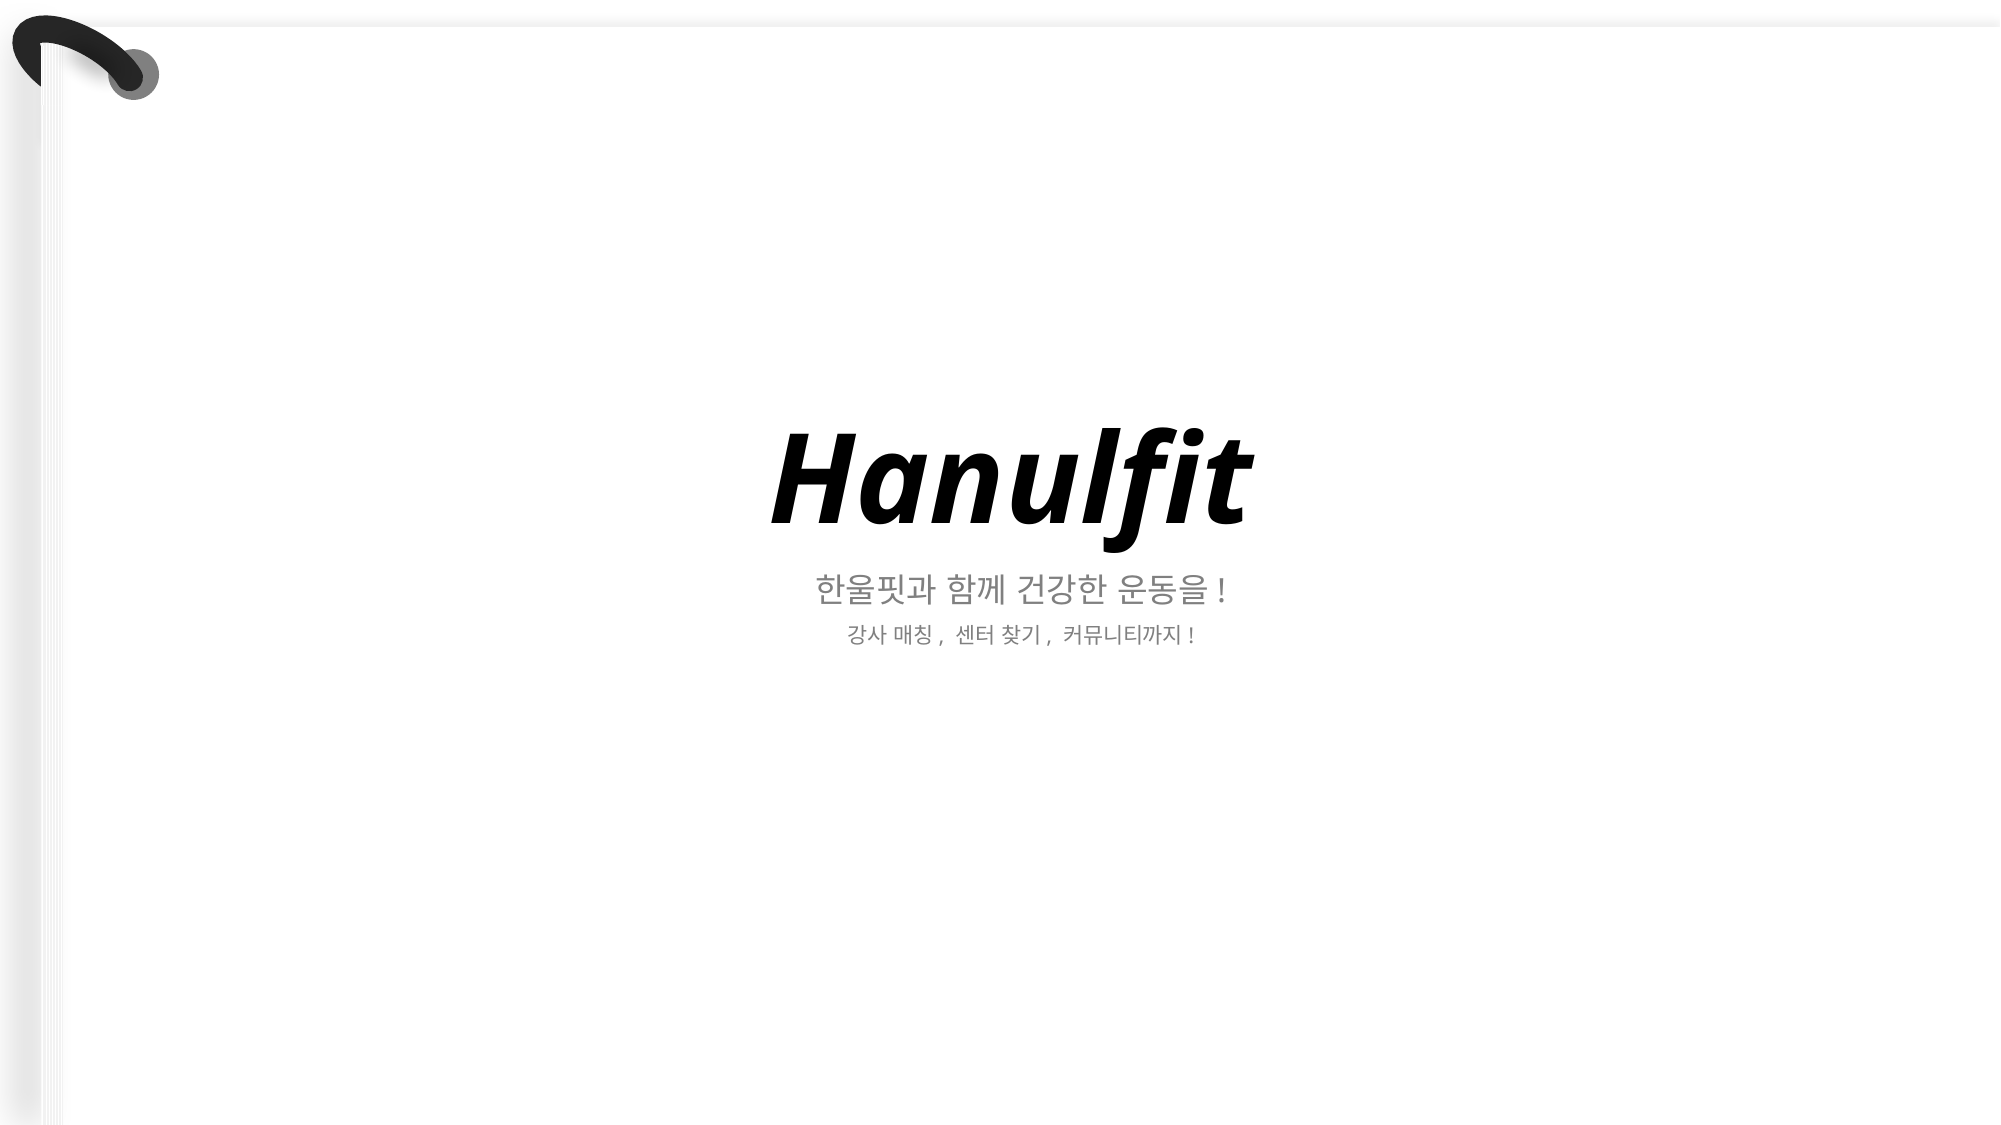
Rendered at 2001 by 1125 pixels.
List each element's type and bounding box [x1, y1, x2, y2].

text_box [19, 23, 2000, 1125]
